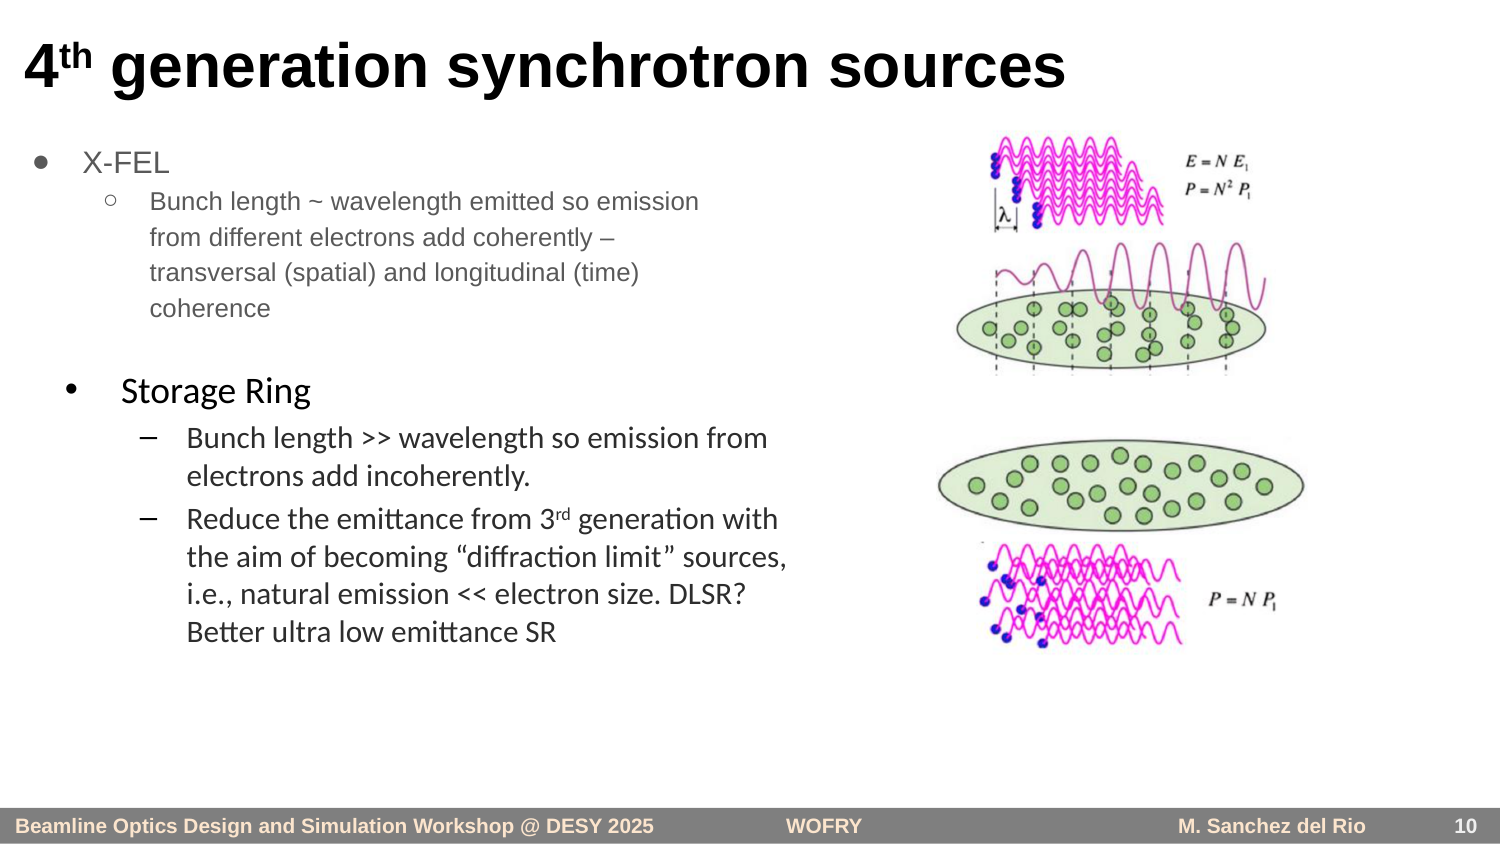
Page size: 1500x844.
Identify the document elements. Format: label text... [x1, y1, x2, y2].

picture [941, 118, 1277, 387]
slide_number 10 [1379, 805, 1493, 844]
list X-FEL Bunch length ~ wavelength emitted so emission from different electrons add coherently – transversal (spatial) and longitudinal (time) coherence [0, 121, 748, 338]
picture [916, 408, 1327, 657]
title 4th generation synchrotron sources [9, 10, 1493, 106]
text_box Storage Ring Bunch length >> wavelength so emission from electrons add incoherently. Reduce the emittance from 3rd generation with the aim of becoming “diffraction limit” sources, i.e., natural emission << electron size. DLSR? Better ultra low emittance SR [53, 360, 802, 709]
